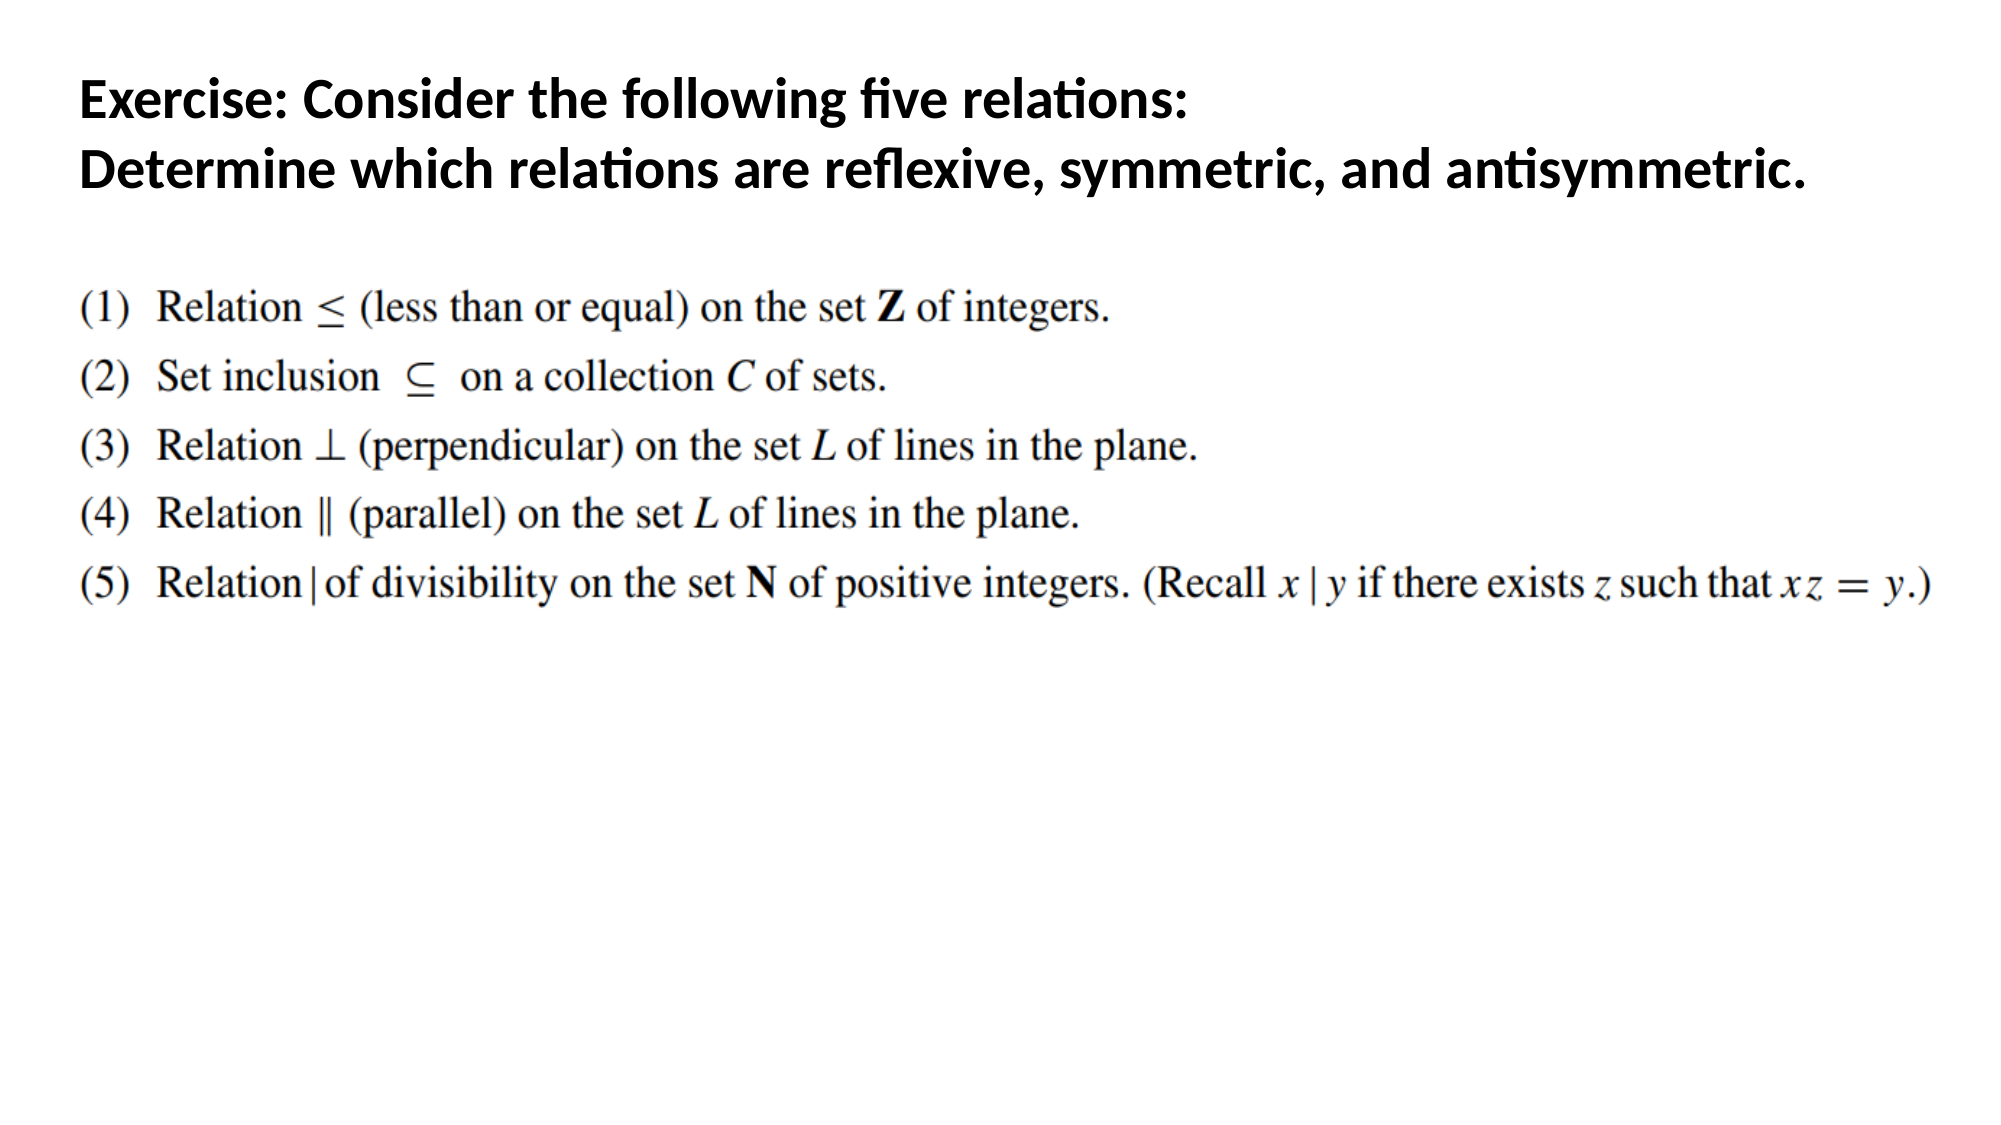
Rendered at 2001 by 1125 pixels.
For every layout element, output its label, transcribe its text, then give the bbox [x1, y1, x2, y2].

text_box Exercise: Consider the following five relations: Determine which relations are reflexive, symmetric, and antisymmetric. [65, 53, 1919, 208]
picture [64, 272, 1944, 625]
